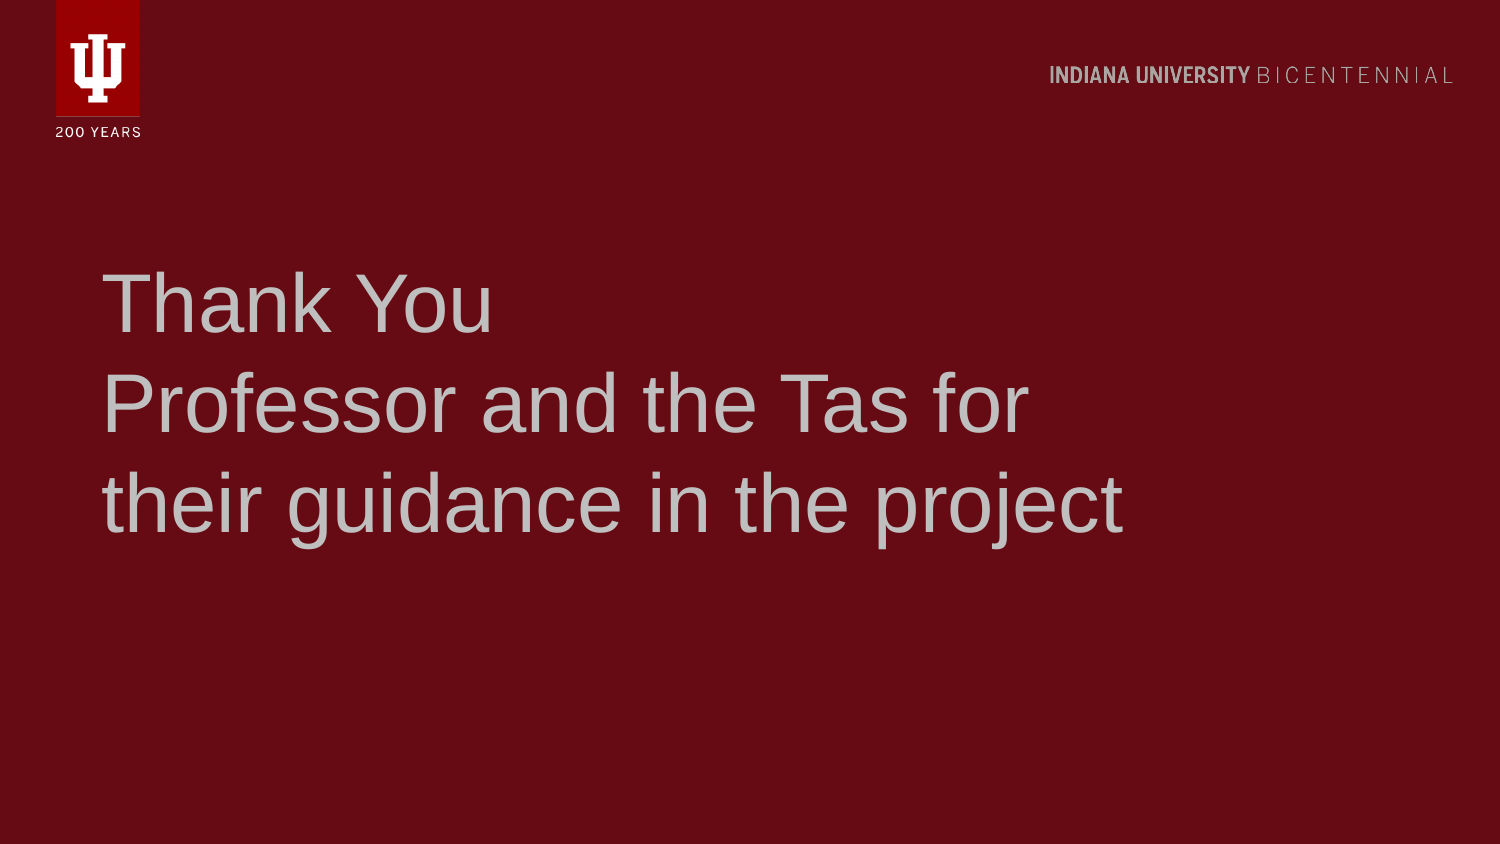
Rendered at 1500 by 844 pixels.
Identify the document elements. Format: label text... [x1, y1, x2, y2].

title Thank You Professor and the Tas for their guidance in the project [86, 344, 1203, 453]
picture [44, 0, 153, 144]
